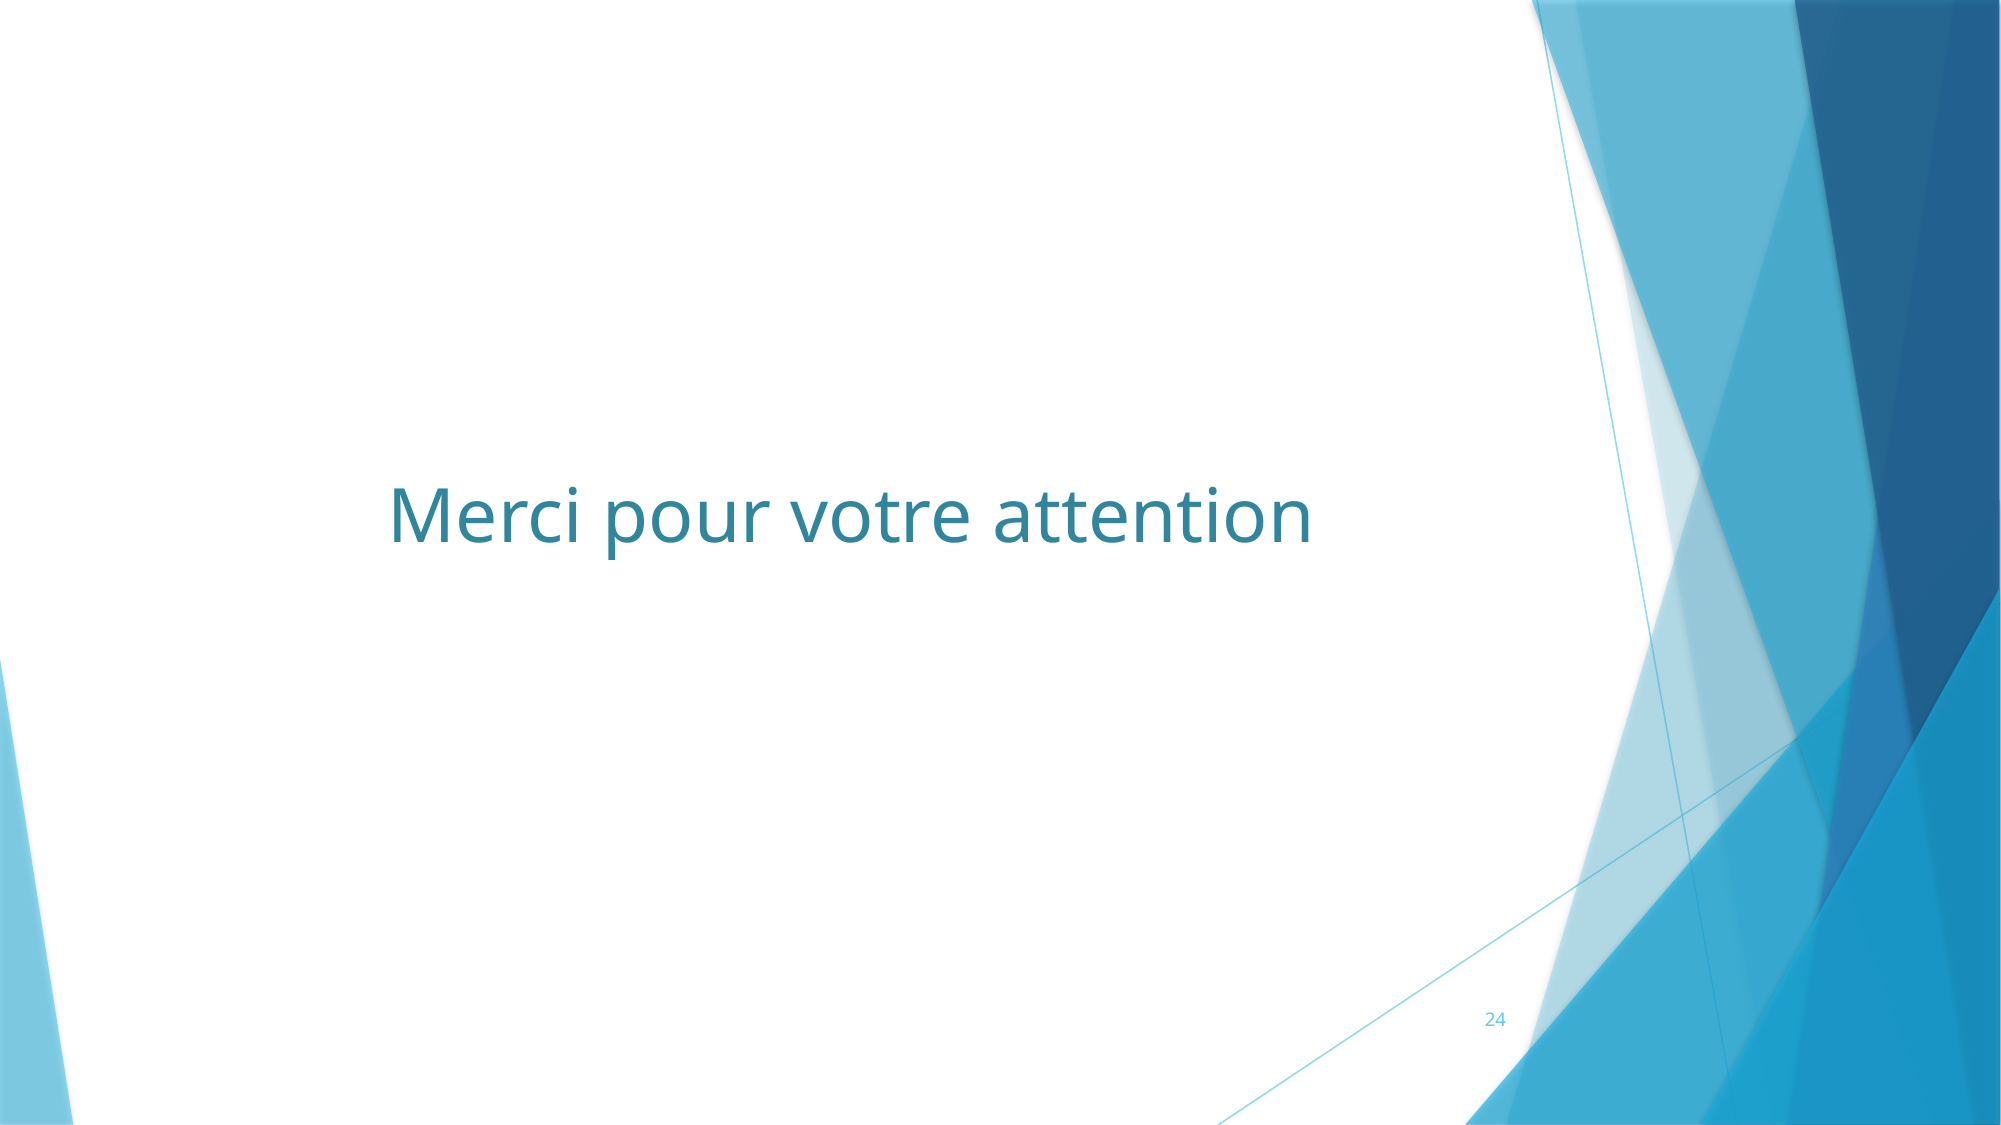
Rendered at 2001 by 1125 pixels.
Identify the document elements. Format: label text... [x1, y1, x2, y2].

slide_number 24 [1409, 991, 1521, 1051]
title Merci pour votre attention [387, 467, 1798, 684]
